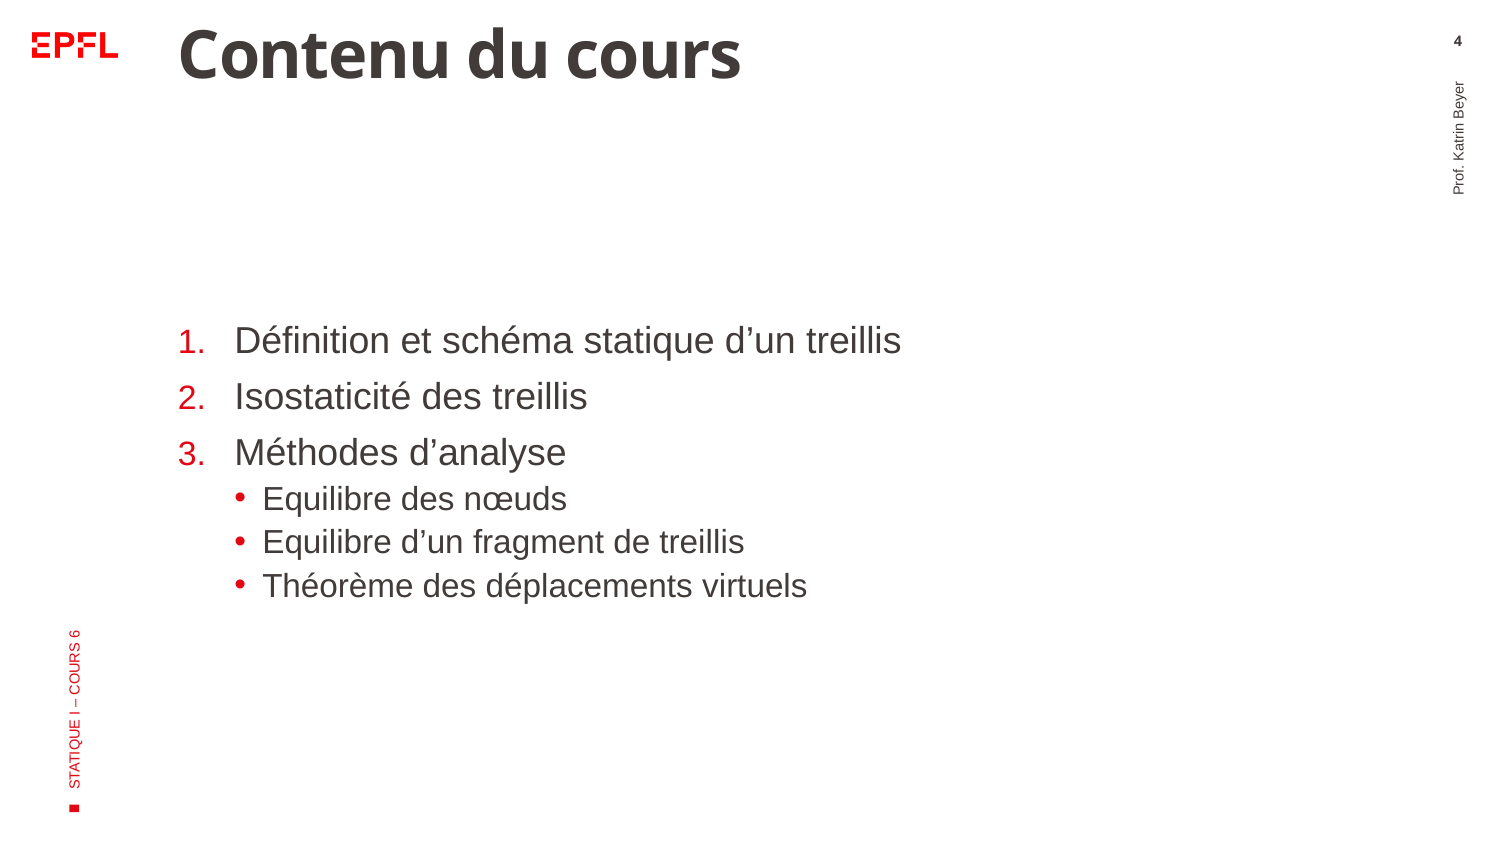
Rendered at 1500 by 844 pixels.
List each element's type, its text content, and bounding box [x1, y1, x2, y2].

footer Prof. Katrin Beyer [1415, 59, 1500, 641]
slide_number STATIQUE I – COURS 6 [0, 256, 149, 805]
picture [21, 21, 129, 69]
slide_number 4 [1415, 32, 1500, 59]
title Contenu du cours [148, 21, 1300, 198]
list Définition et schéma statique d’un treillis Isostaticité des treillis Méthodes d’analyse Equilibre des nœuds Equilibre d’un fragment de treillis Théorème des déplacements virtuels [149, 313, 1416, 663]
